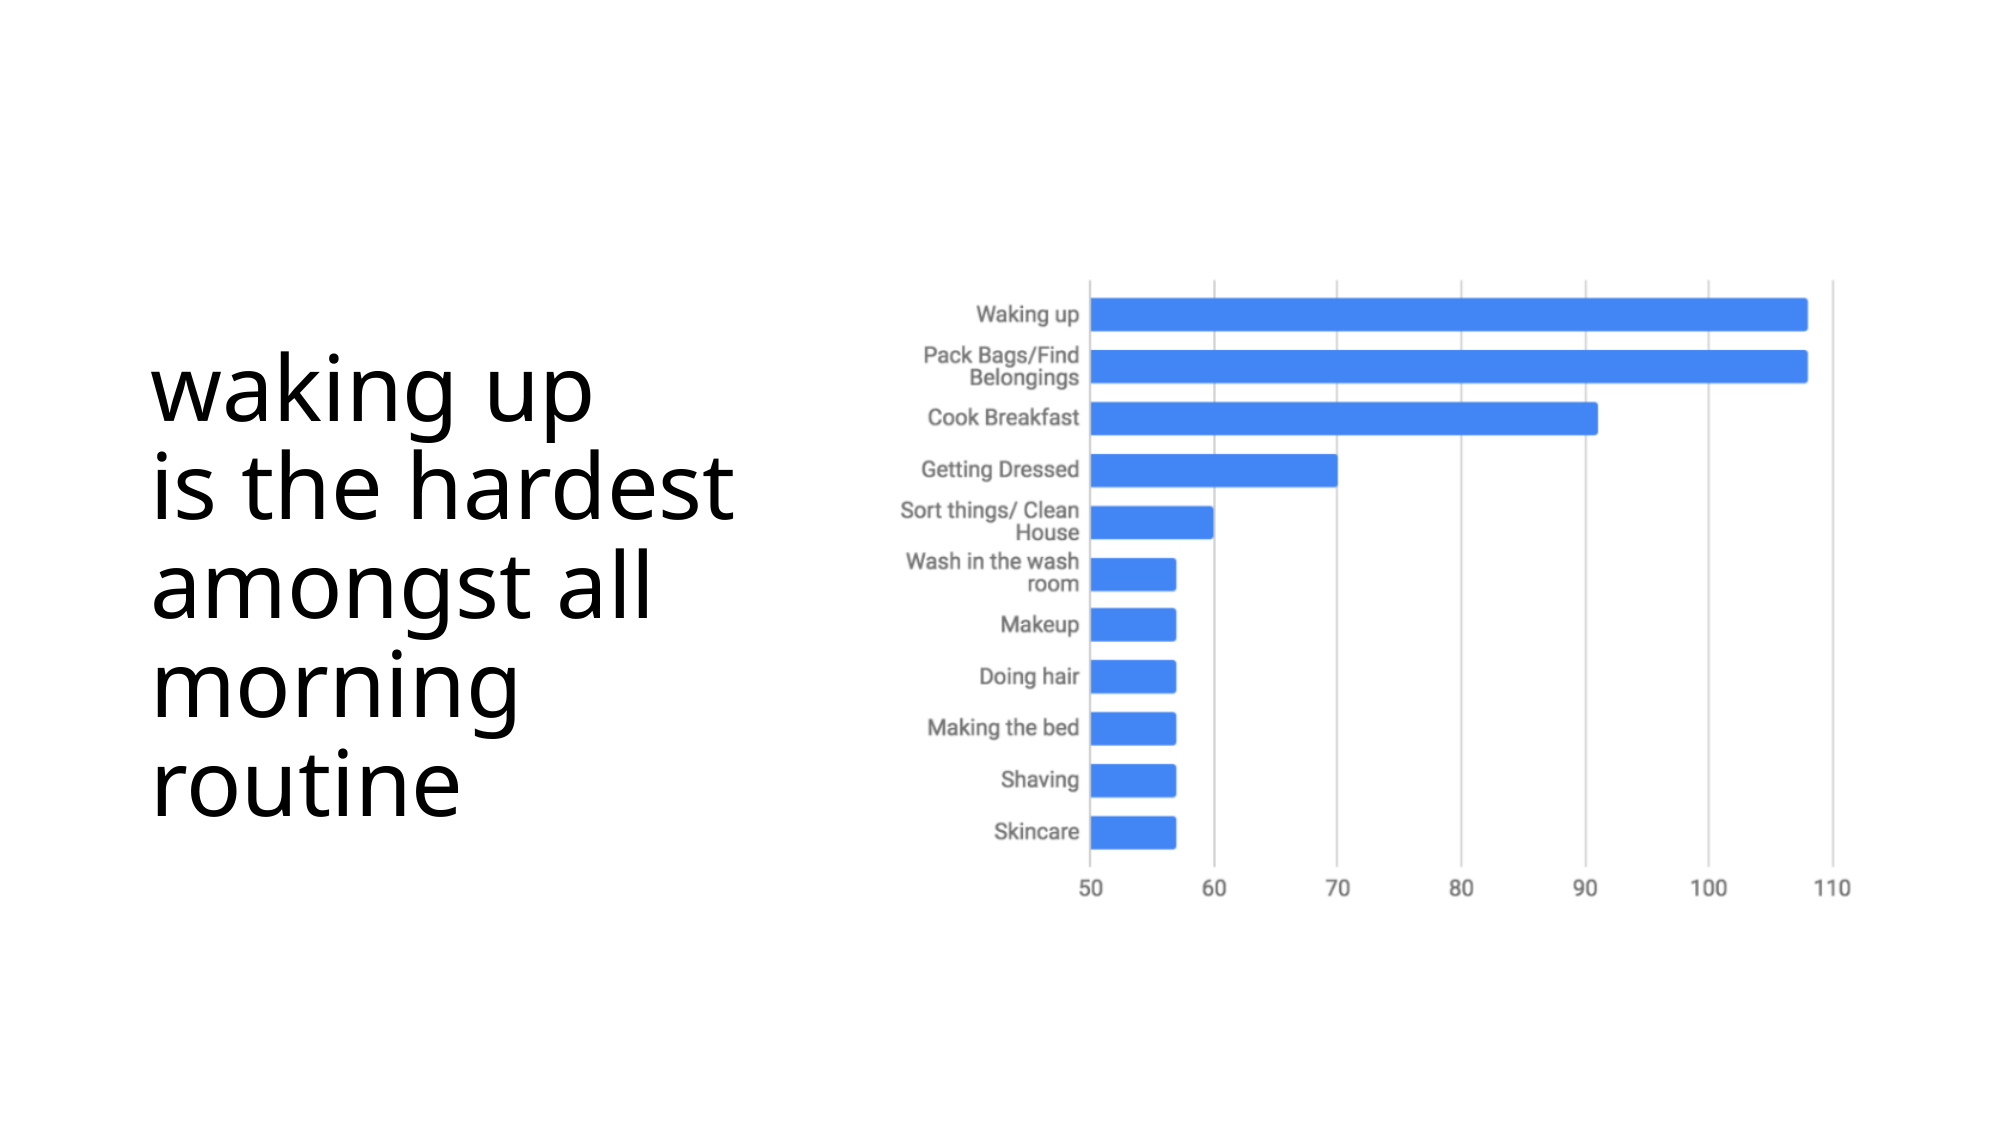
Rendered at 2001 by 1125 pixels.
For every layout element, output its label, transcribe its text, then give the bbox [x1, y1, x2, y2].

title waking up is the hardest amongst all morning routine [135, 334, 857, 765]
picture [857, 246, 1865, 935]
